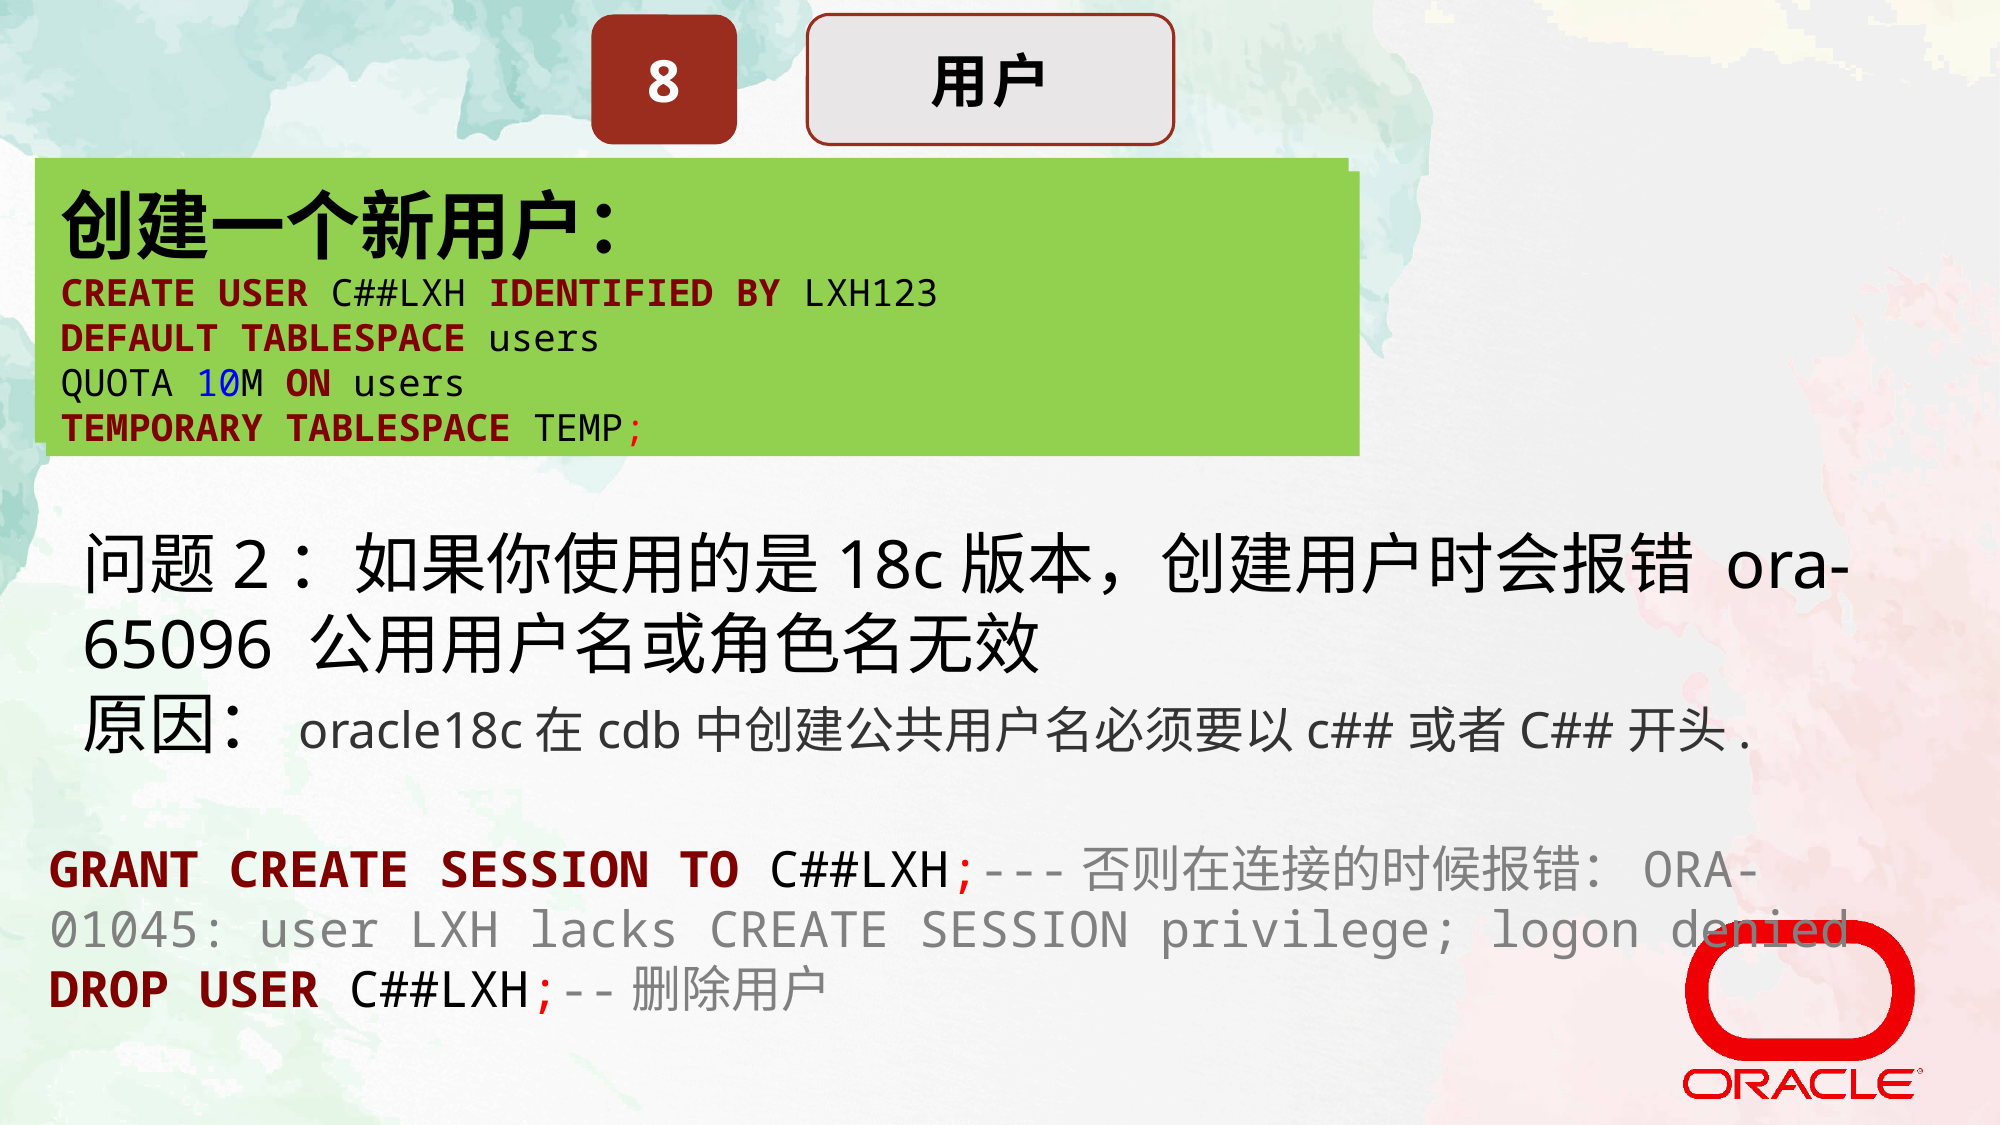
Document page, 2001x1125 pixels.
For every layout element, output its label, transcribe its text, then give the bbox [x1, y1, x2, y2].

picture [0, 0, 2000, 1125]
text_box 创建一个新用户： CREATE USER LXH IDENTIFIED BY LXH123 DEFAULT TABLESPACE users QUOTA 10M ON users TEMPORARY TABLESPACE TEMP; [34, 157, 1349, 443]
text_box 问题2：如果你使用的是18c版本，创建用户时会报错 ora-65096 公用用户名或角色名无效 原因：oracle18c在cdb中创建公共用户名必须要以c##或者C##开头. [67, 514, 1917, 770]
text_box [590, 14, 1174, 145]
text_box GRANT CREATE SESSION TO C##LXH;---否则在连接的时候报错：ORA-01045: user LXH lacks CREATE SESSION privilege; logon denied DROP USER C##LXH;--删除用户 [34, 830, 1950, 1025]
text_box 创建一个新用户： CREATE USER C##LXH IDENTIFIED BY LXH123 DEFAULT TABLESPACE users QUOTA 10M ON users TEMPORARY TABLESPACE TEMP; [46, 171, 1360, 457]
